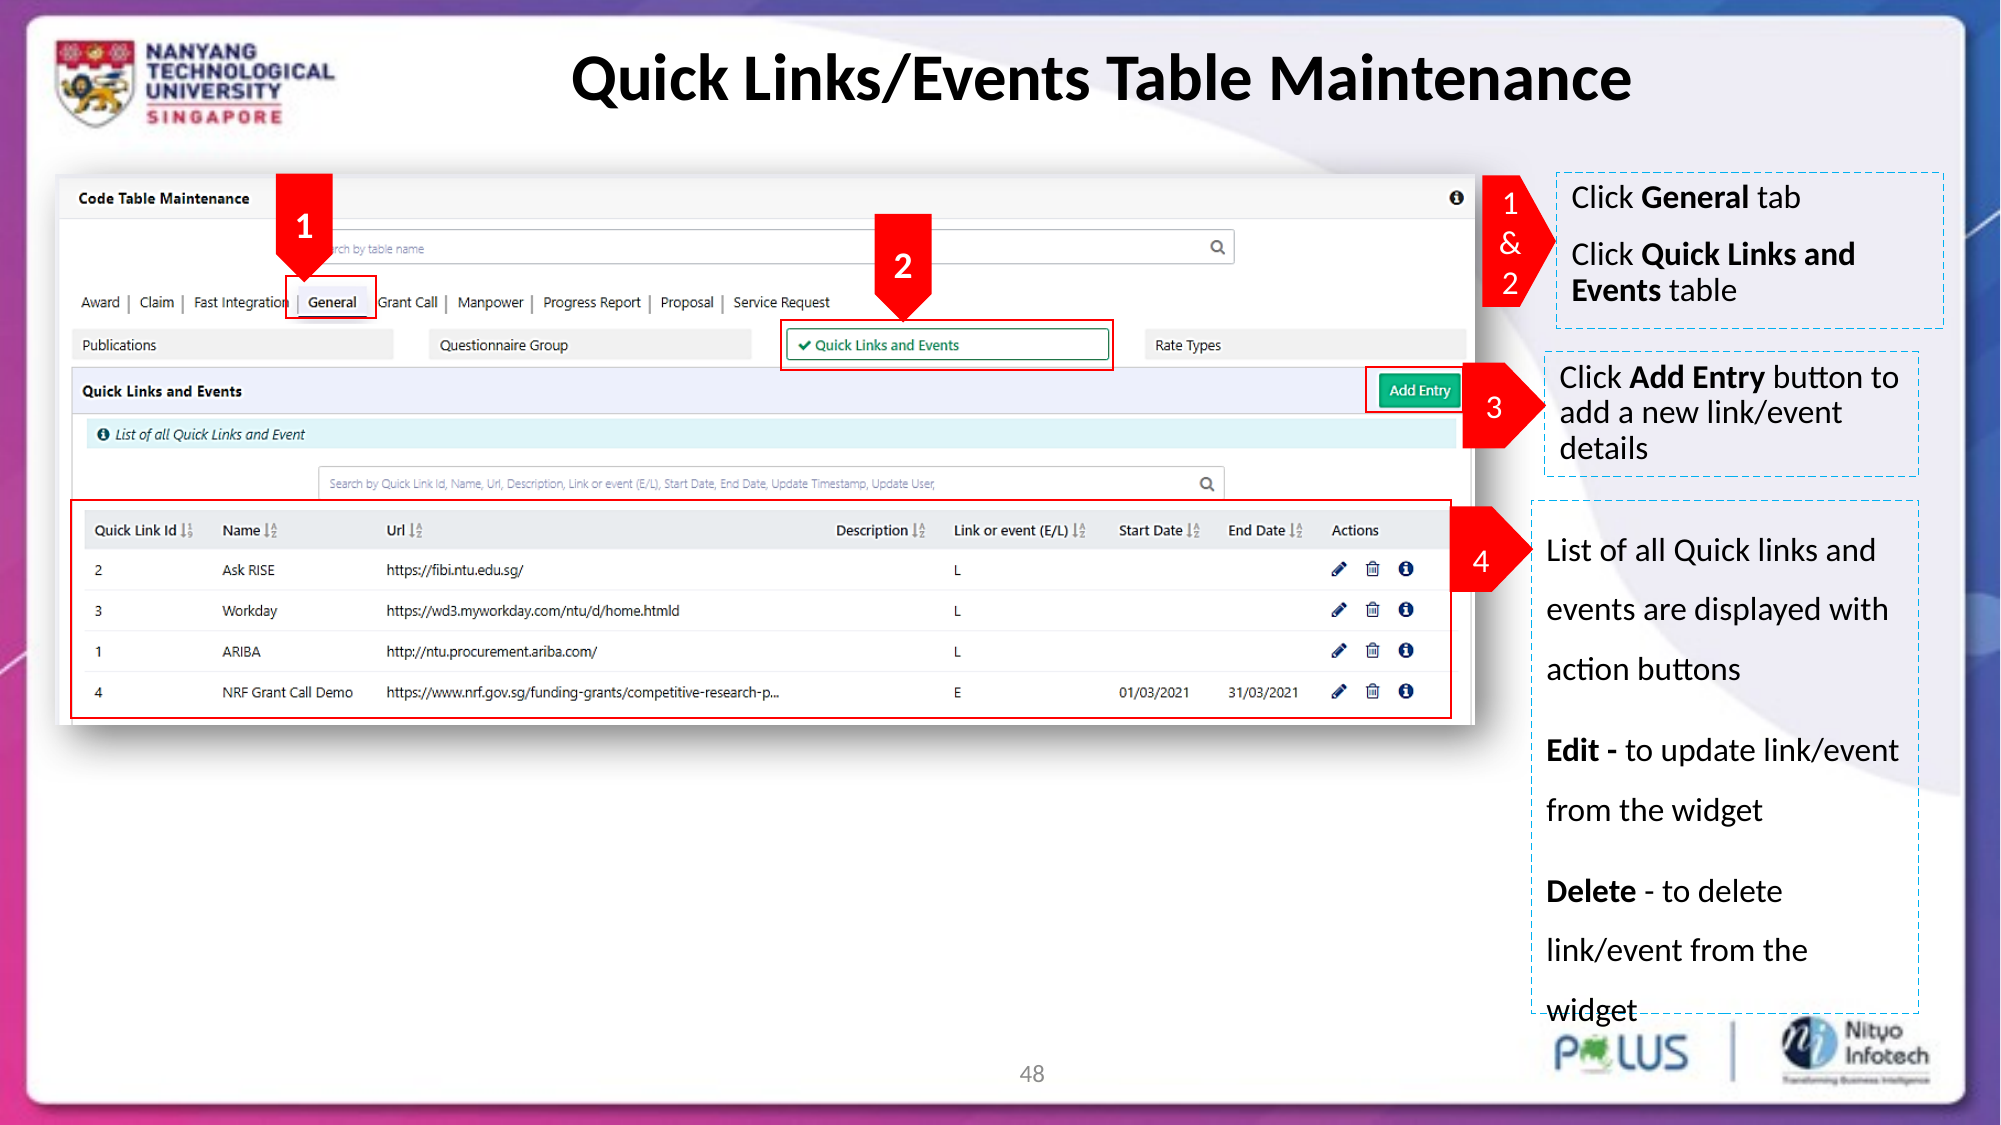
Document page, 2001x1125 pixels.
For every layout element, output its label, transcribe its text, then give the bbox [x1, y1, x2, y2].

title Quick Links/Events Table Maintenance [410, 35, 1810, 138]
slide_number 48 [610, 1042, 1061, 1103]
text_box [1483, 172, 1944, 329]
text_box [1450, 500, 1919, 1014]
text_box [875, 214, 931, 322]
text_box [276, 174, 332, 281]
picture [0, 0, 2001, 1125]
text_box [1463, 351, 1919, 477]
